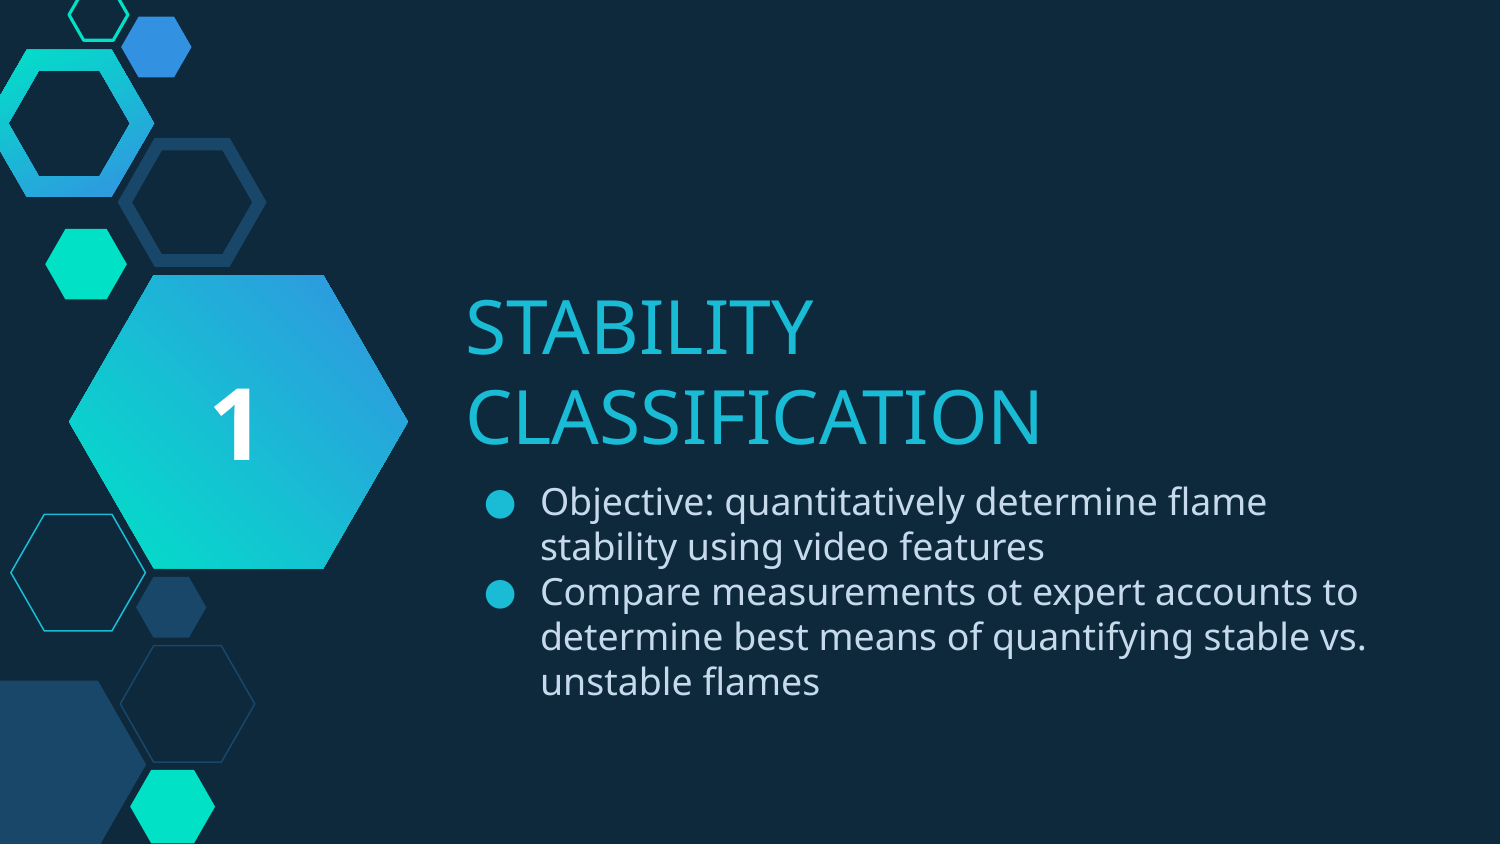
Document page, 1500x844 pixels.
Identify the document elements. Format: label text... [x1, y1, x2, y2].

text_box [45, 228, 127, 300]
text_box 1 [67, 274, 407, 566]
subtitle Objective: quantitatively determine flame stability using video features Compare measurements ot expert accounts to determine best means of quantifying stable vs. unstable flames [450, 462, 1385, 592]
title STABILITY CLASSIFICATION [450, 284, 1423, 475]
